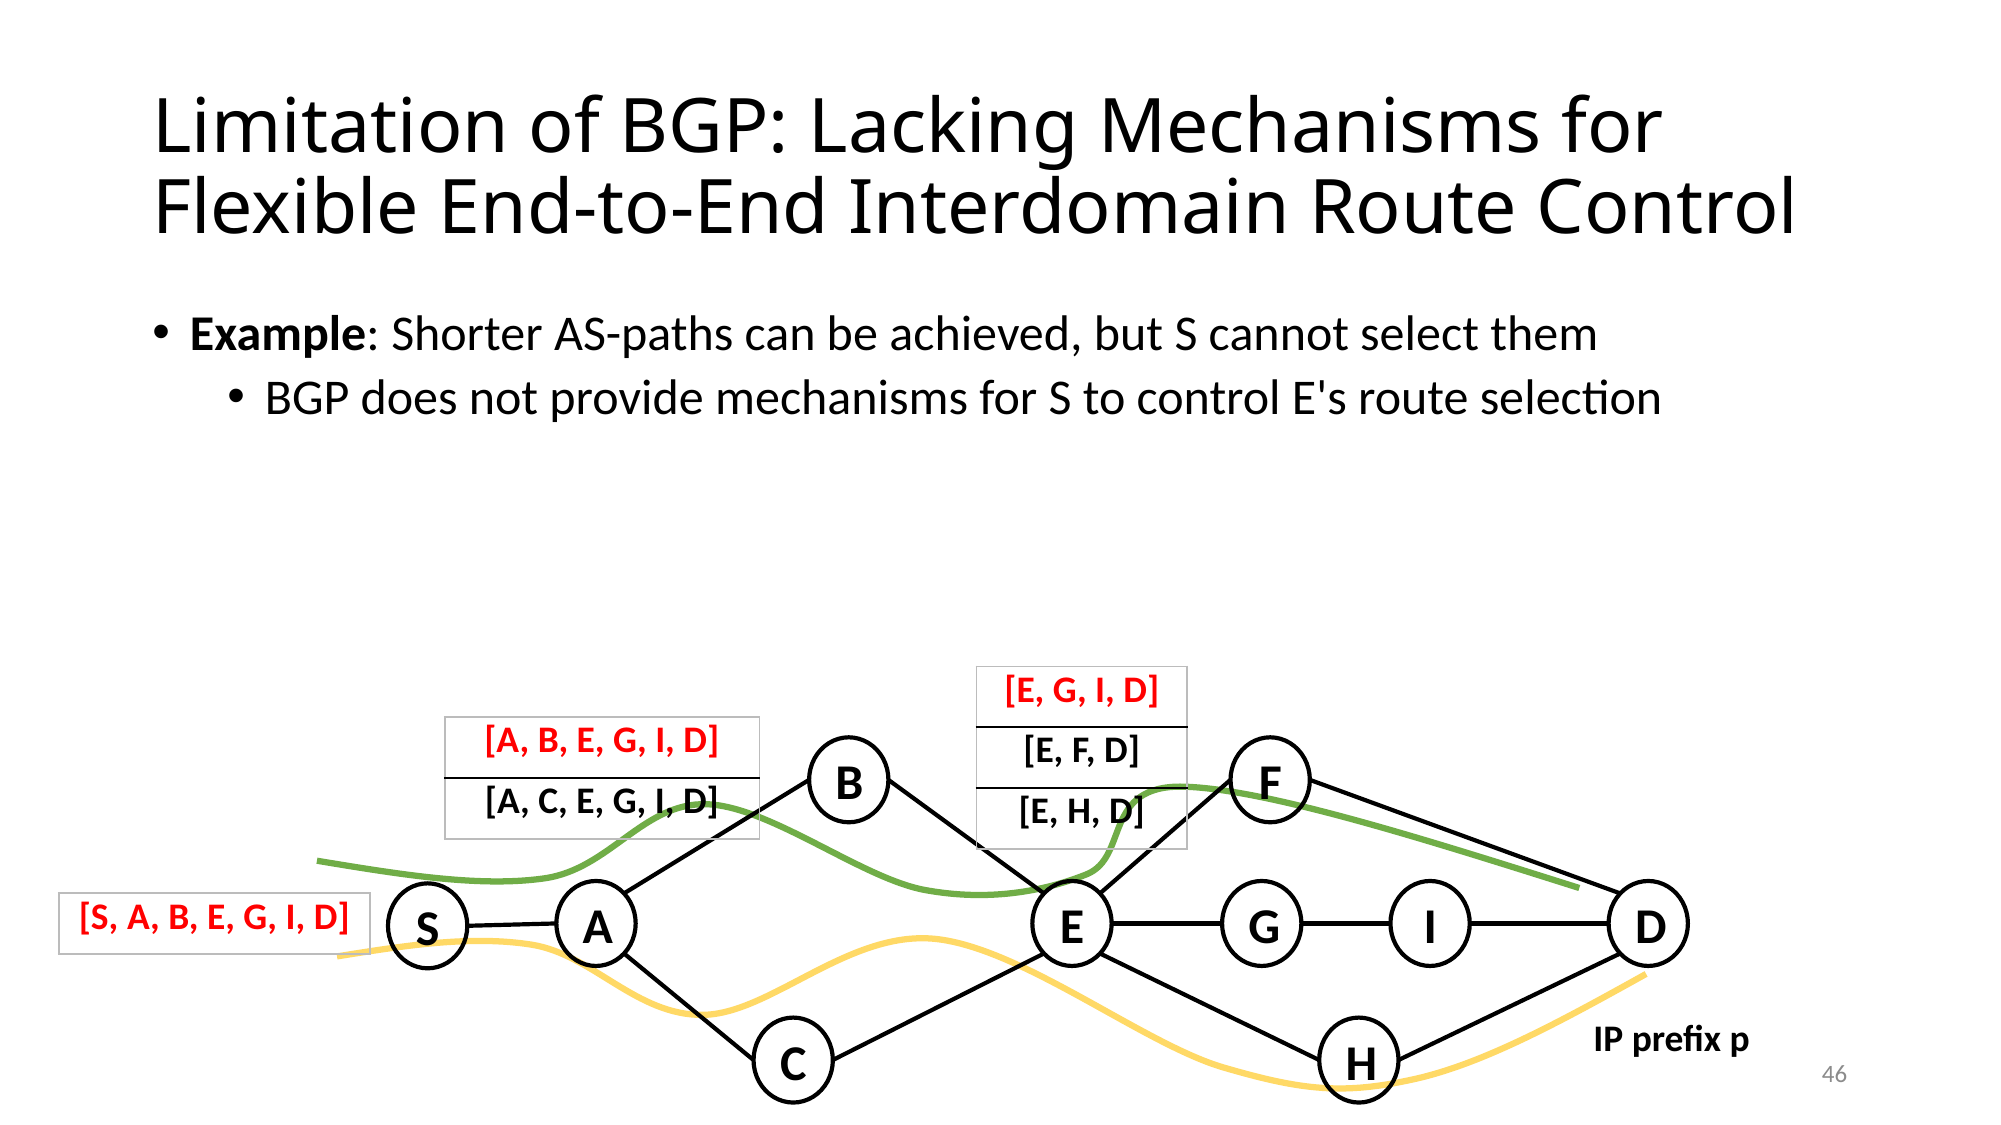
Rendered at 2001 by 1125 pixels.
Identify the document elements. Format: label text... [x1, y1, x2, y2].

table_header [A, B, E, G, I, D] [446, 718, 759, 737]
text_box IP prefix p [1688, 1006, 1776, 1067]
table_cell [E, F, D] [977, 728, 1186, 737]
table_header [E, G, I, D] [977, 667, 1186, 726]
text_box [316, 859, 387, 873]
text_box [336, 947, 387, 958]
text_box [387, 737, 1688, 1103]
title Limitation of BGP: Lacking Mechanisms for Flexible End-to-End Interdomain Route Control [137, 59, 1863, 278]
table_header [S, A, B, E, G, I, D] [60, 894, 369, 953]
list Example: Shorter AS-paths can be achieved, but S cannot select them BGP does not provide mechanisms for S to control E's route selection [137, 299, 1863, 1014]
slide_number 46 [1688, 1042, 1863, 1103]
